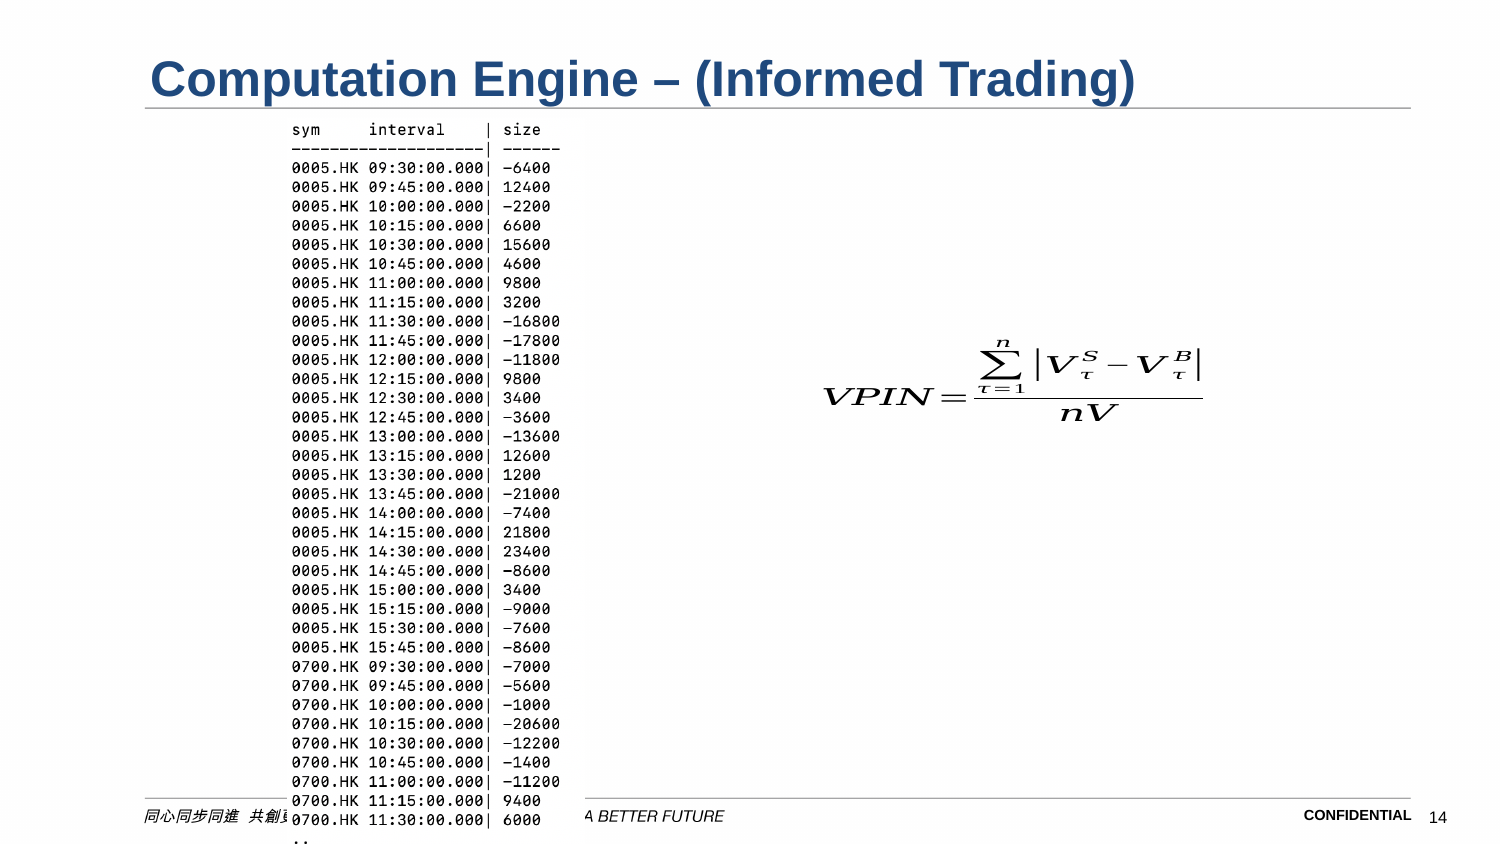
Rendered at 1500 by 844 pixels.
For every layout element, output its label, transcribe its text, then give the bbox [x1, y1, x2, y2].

picture [0, 0, 1500, 844]
title Computation Engine – (Informed Trading) [137, 40, 1315, 110]
footer CONFIDENTIAL [985, 791, 1425, 837]
